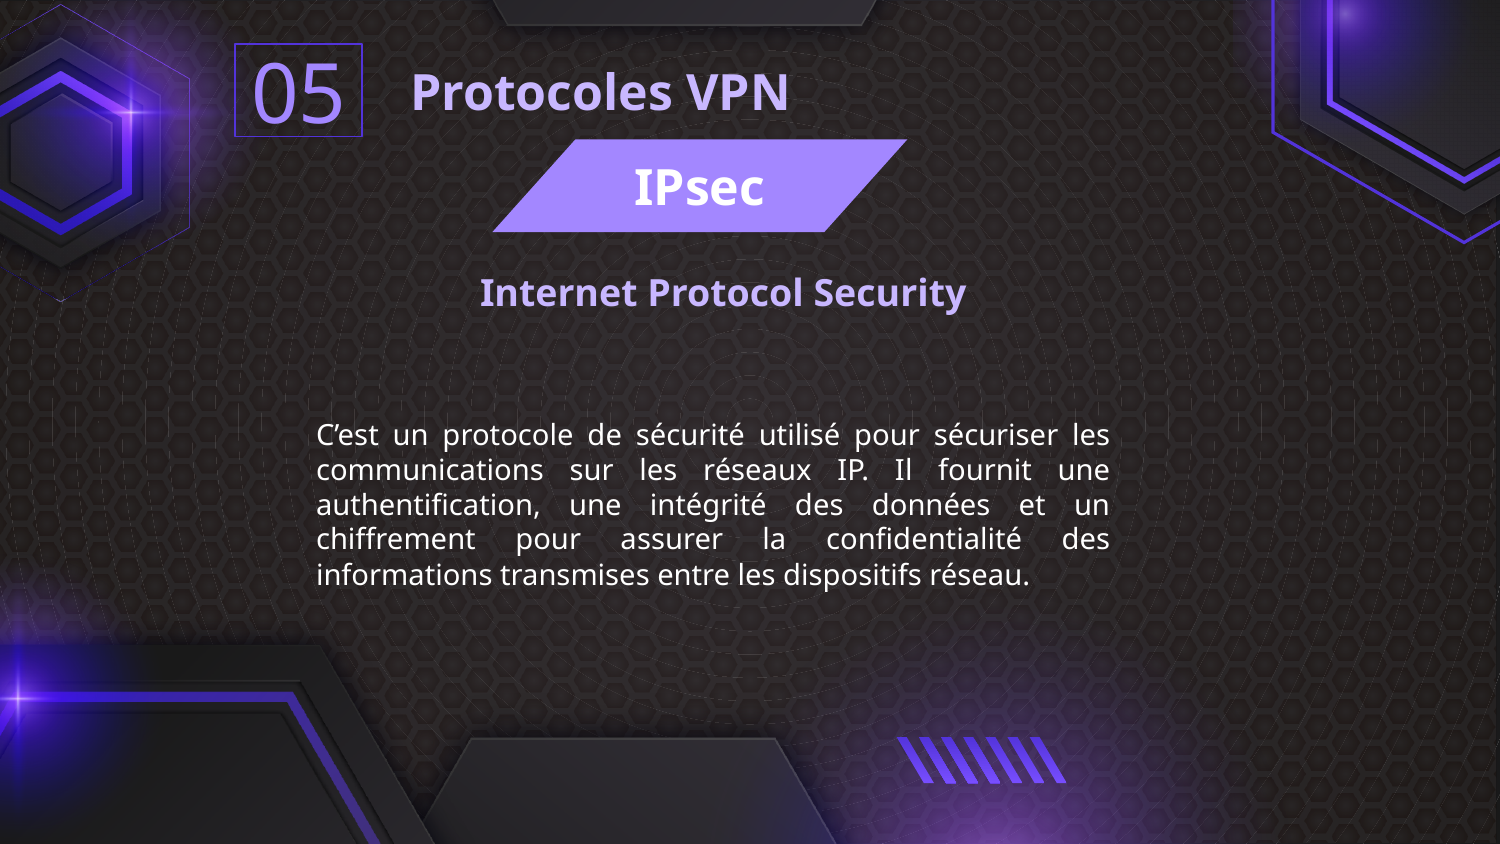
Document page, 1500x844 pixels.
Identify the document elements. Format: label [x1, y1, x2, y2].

text_box [0, 0, 1384, 844]
text_box [1388, 0, 1500, 267]
